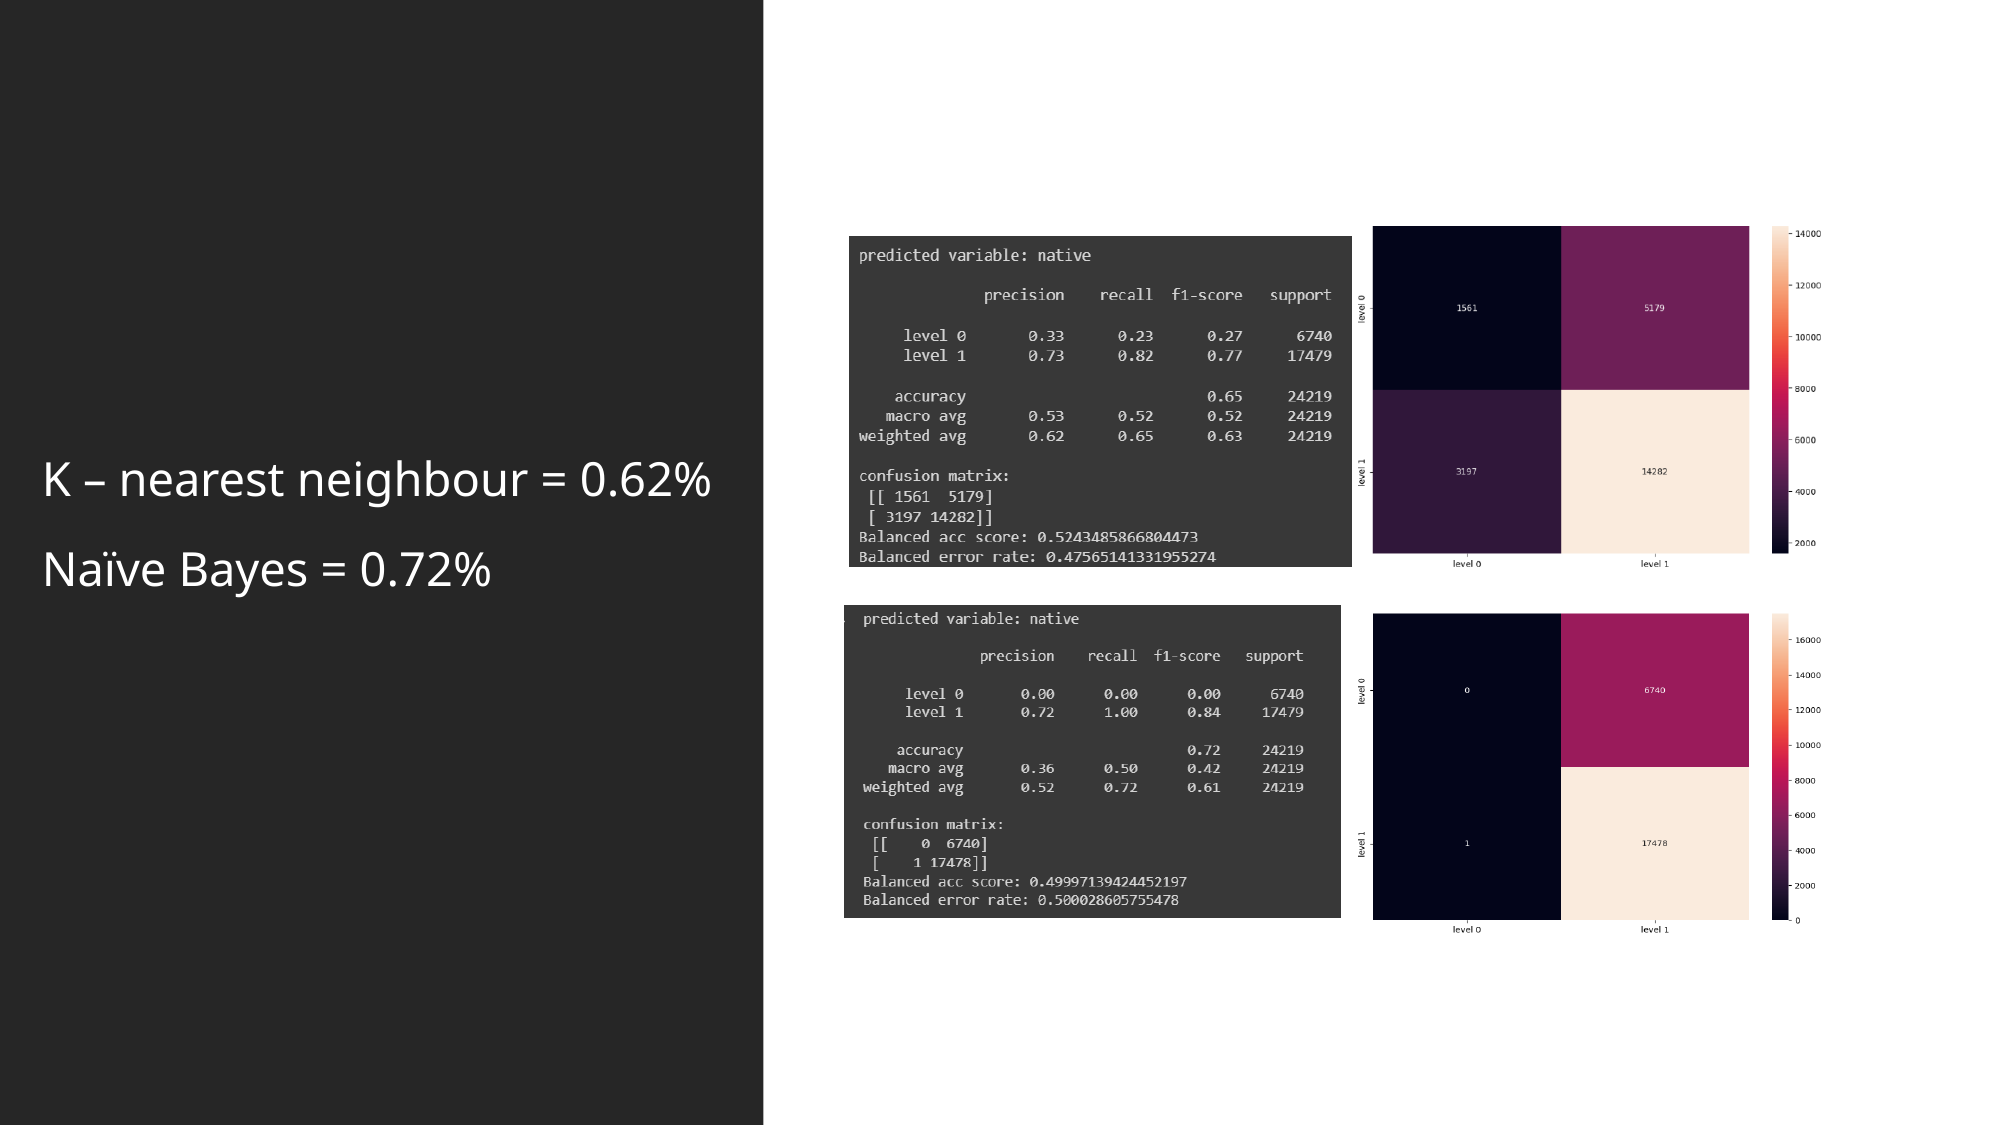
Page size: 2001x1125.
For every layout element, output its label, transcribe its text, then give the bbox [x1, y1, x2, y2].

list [849, 235, 1348, 567]
picture [1351, 220, 1828, 574]
list K – nearest neighbour = 0.62% Naïve Bayes = 0.72% [26, 436, 733, 606]
picture [1351, 607, 1828, 939]
picture [844, 605, 1342, 918]
